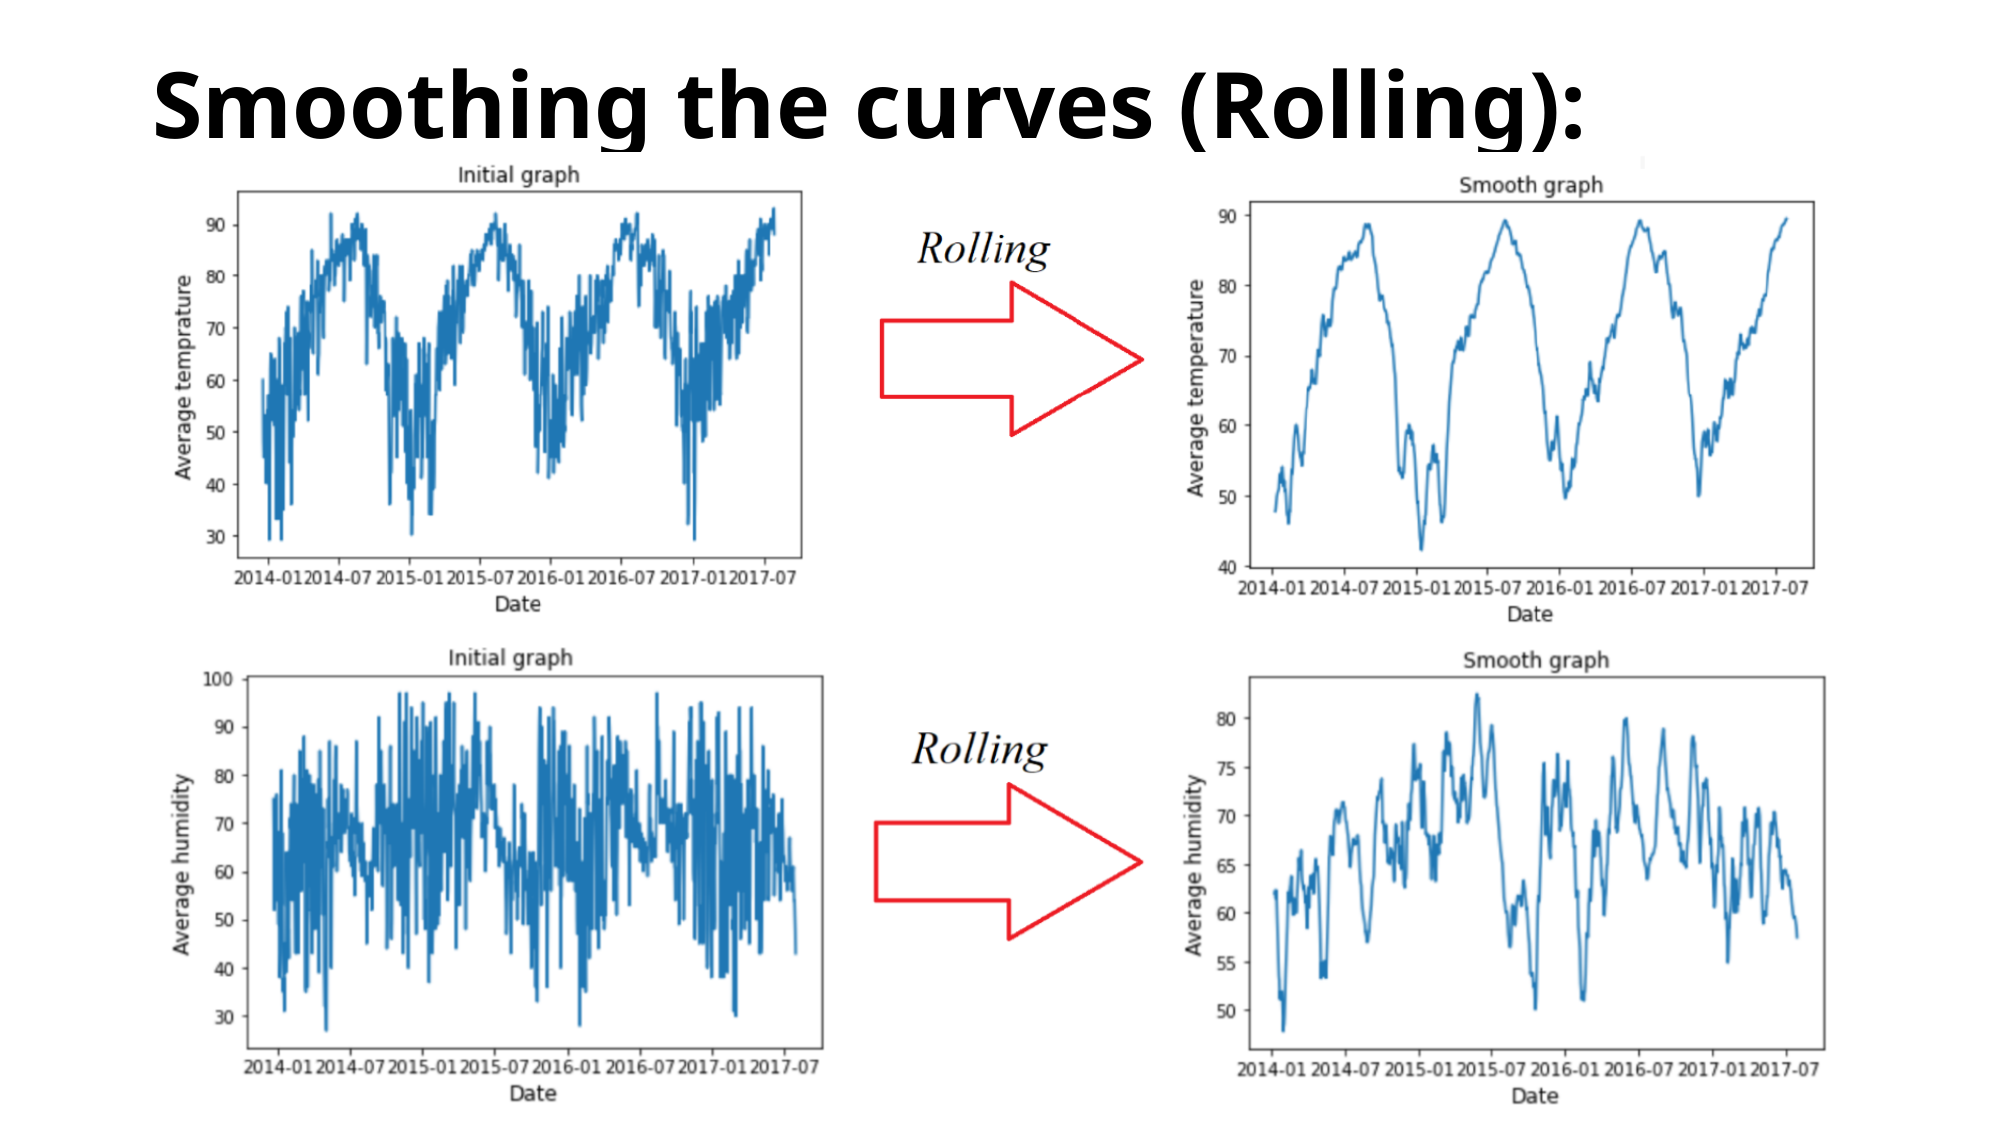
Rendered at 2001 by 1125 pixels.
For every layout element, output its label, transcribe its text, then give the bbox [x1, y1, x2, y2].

picture [156, 152, 1844, 637]
title Smoothing the curves (Rolling): [137, 0, 1863, 218]
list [137, 635, 1863, 1120]
